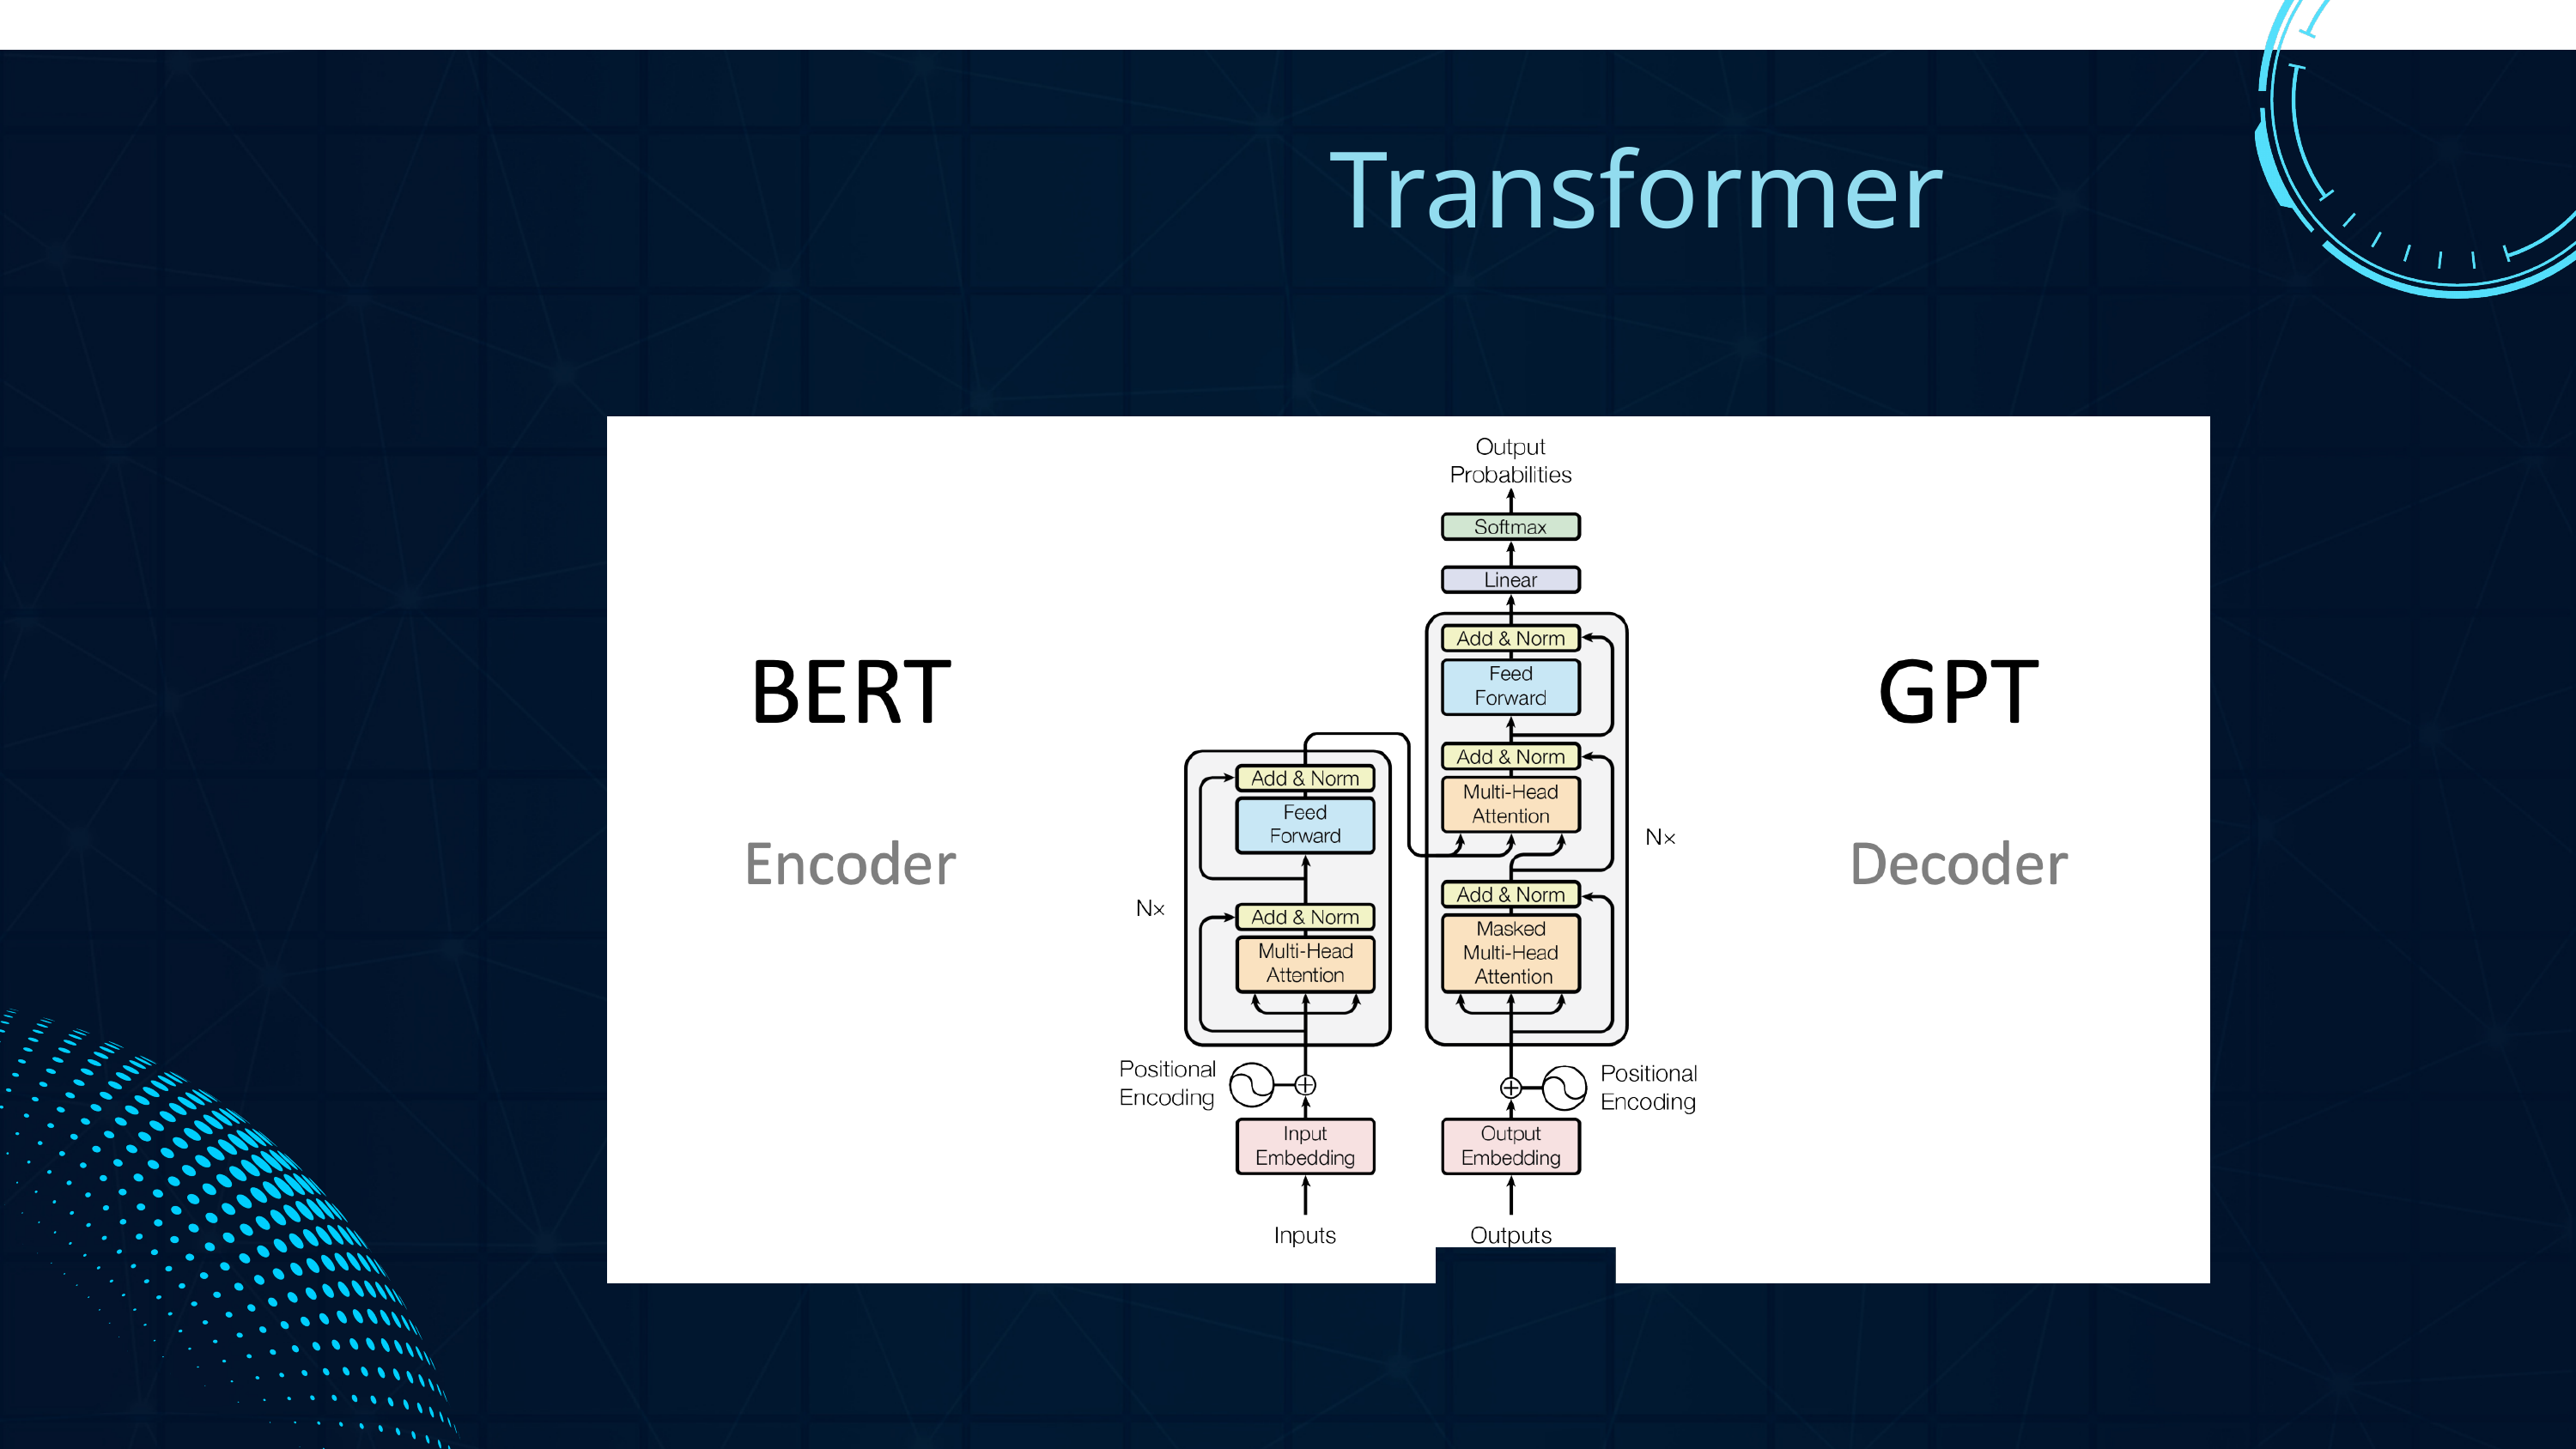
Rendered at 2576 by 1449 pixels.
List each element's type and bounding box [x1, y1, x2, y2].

picture [0, 49, 2576, 1449]
text_box [2254, 0, 2576, 48]
